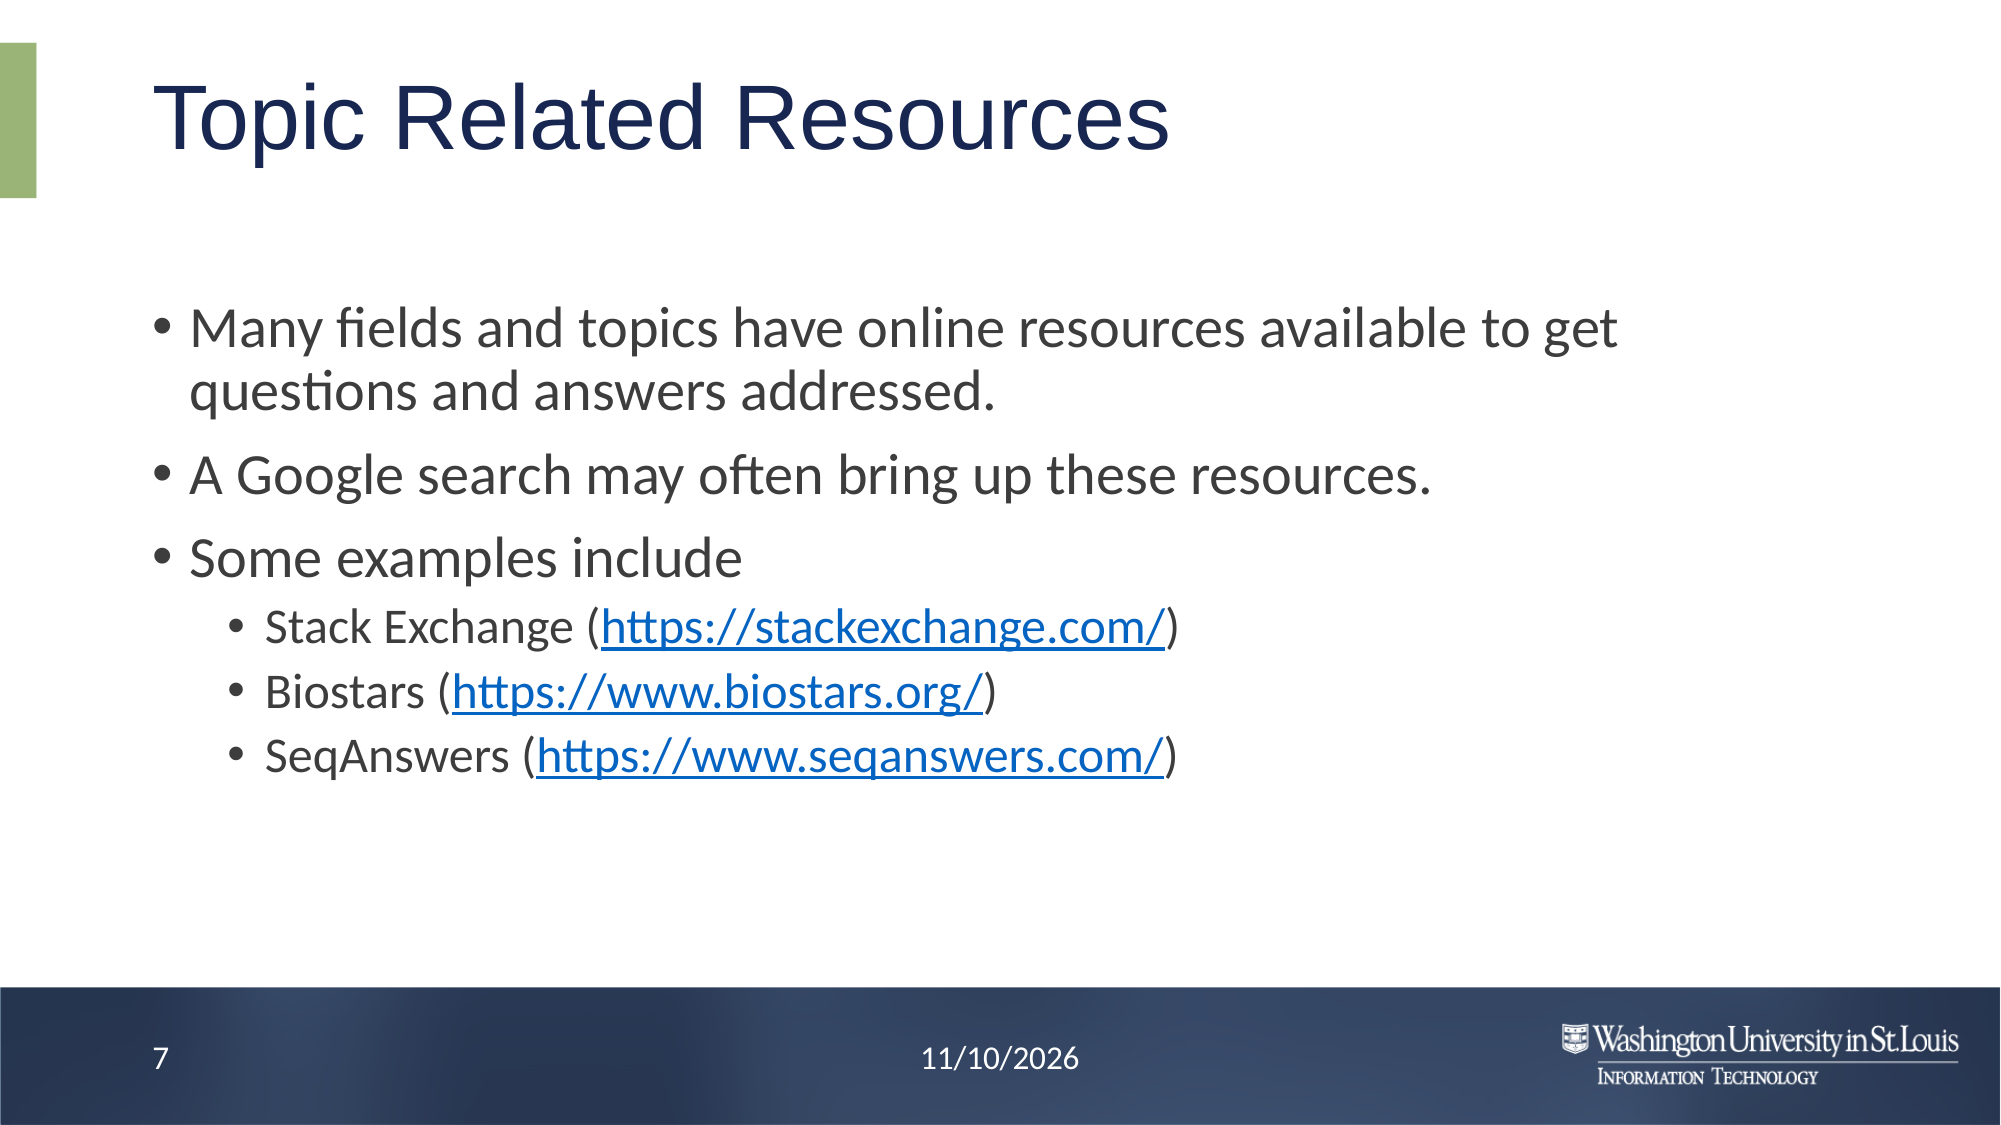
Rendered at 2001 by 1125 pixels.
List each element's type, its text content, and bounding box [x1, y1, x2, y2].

title Topic Related Resources [137, 43, 1863, 197]
list Many fields and topics have online resources available to get questions and answers addressed. A Google search may often bring up these resources. Some examples include Stack Exchange (https://stackexchange.com/) Biostars (https://www.biostars.org/) SeqAnswers (https://www.seqanswers.com/) [137, 289, 1863, 953]
slide_number 6 [137, 1026, 588, 1087]
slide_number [774, 1026, 1225, 1087]
picture [0, 0, 2001, 1125]
